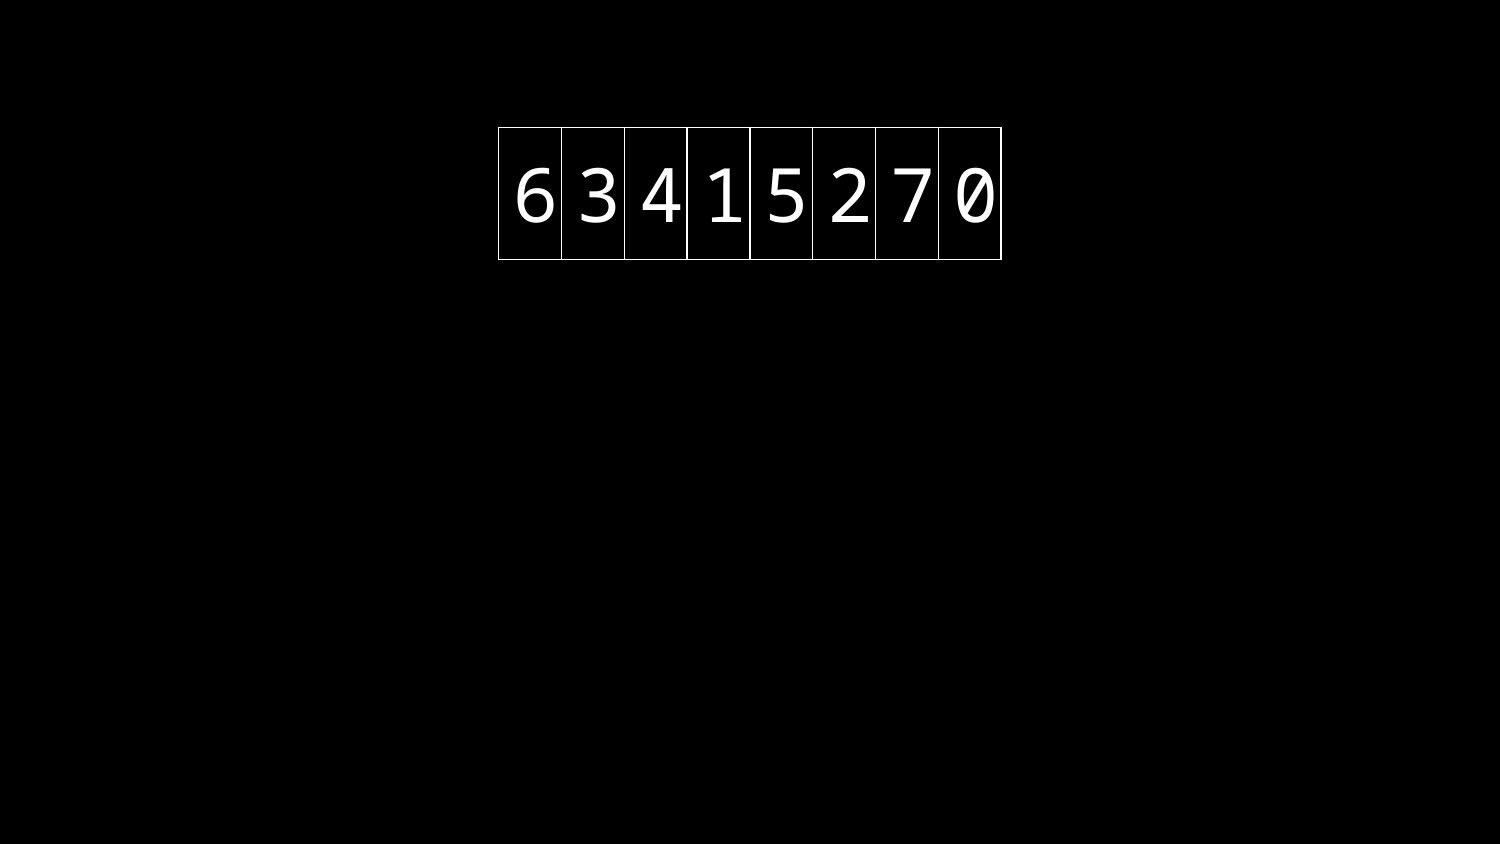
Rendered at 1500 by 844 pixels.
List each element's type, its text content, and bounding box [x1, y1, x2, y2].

table_header 2 [813, 128, 875, 259]
table_header 4 [625, 128, 686, 259]
table_header 1 [688, 128, 749, 259]
table_header 5 [751, 128, 812, 259]
table_header 6 [499, 128, 561, 259]
table_header 7 [876, 128, 938, 259]
table_header 0 [939, 128, 1000, 259]
table_header 3 [562, 128, 624, 259]
